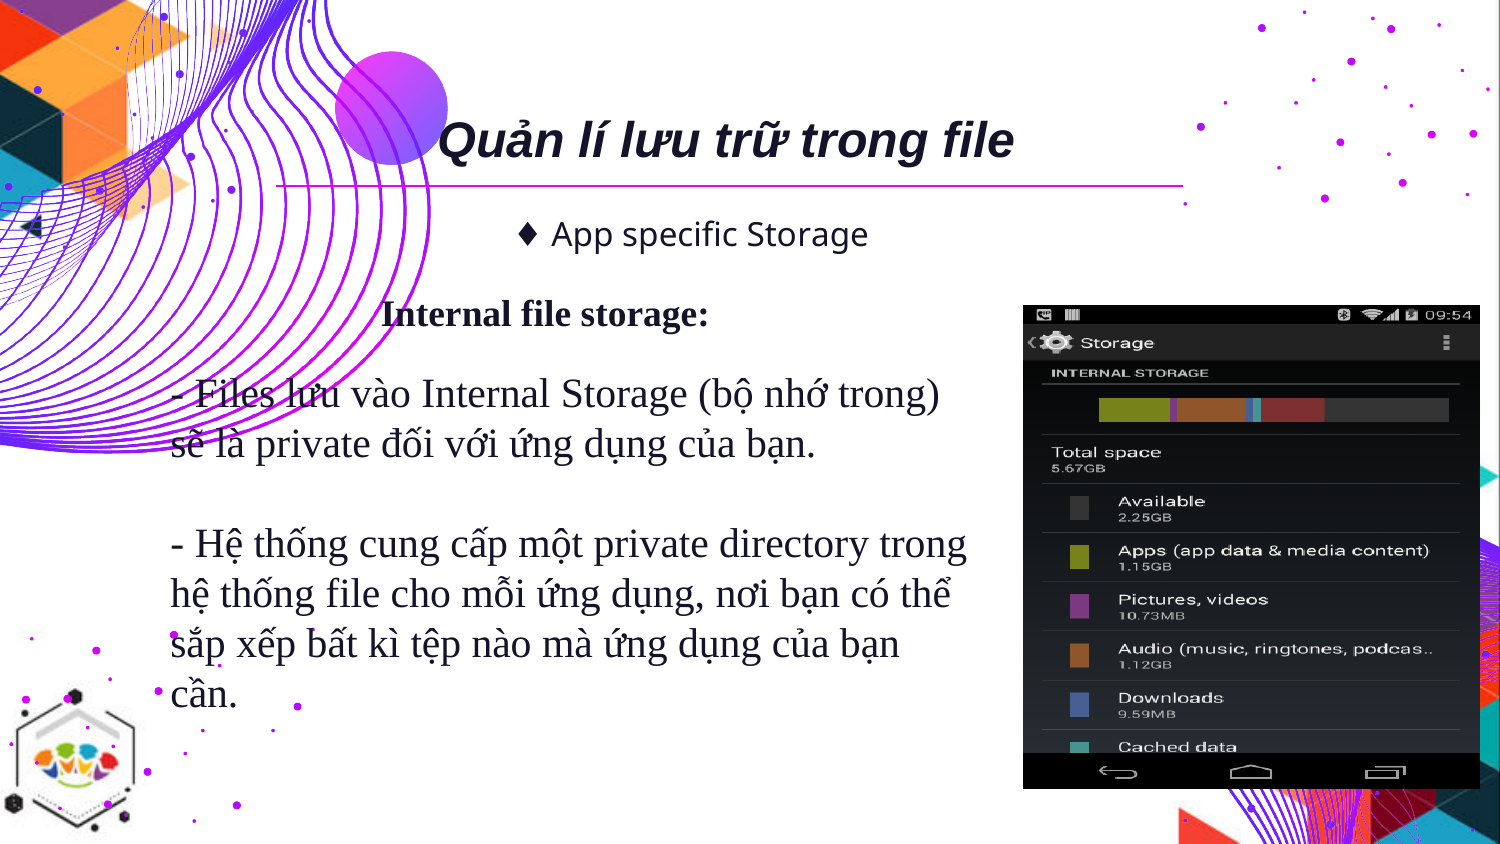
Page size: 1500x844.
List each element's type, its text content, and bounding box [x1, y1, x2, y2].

text_box Quản lí lưu trữ trong file [422, 92, 1500, 186]
text_box - Files lưu vào Internal Storage (bộ nhớ trong) sẽ là private đối với ứng dụng của bạn. - Hệ thống cung cấp một private directory trong hệ thống file cho mỗi ứng dụng, nơi bạn có thể sắp xếp bất kì tệp nào mà ứng dụng của bạn cần. [80, 350, 985, 833]
picture [0, 0, 1500, 844]
title ♦ App specific Storage [403, 200, 988, 262]
text_box Internal file storage: [0, 262, 1401, 349]
